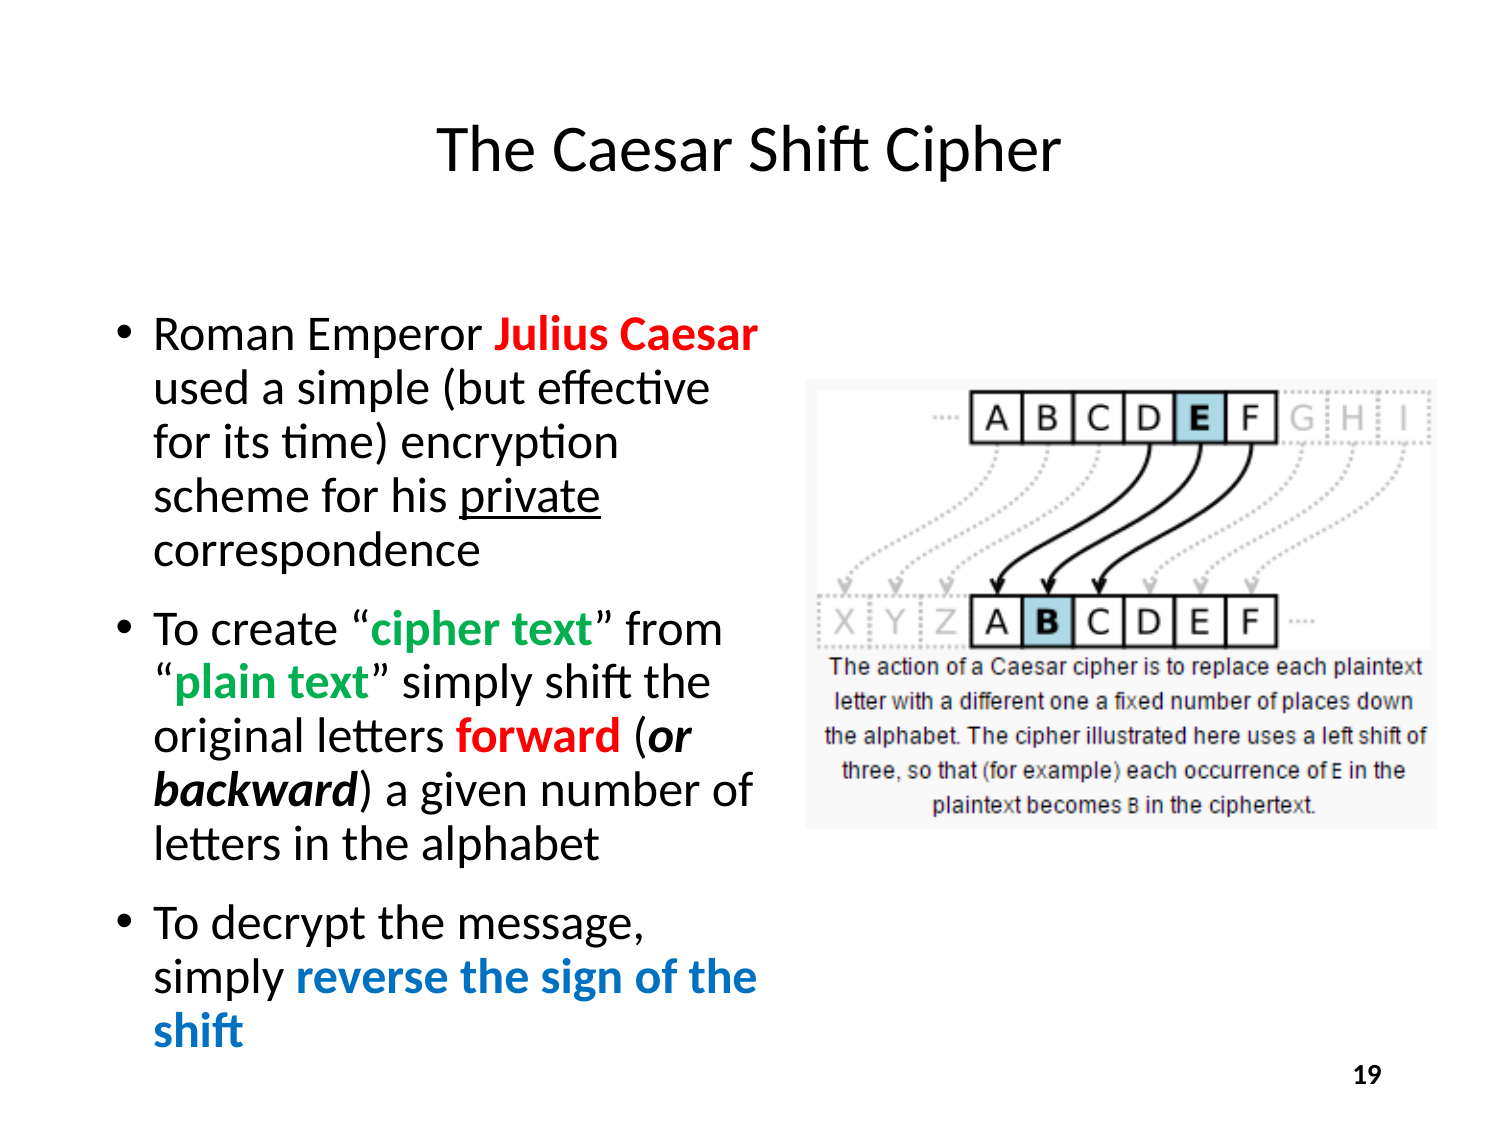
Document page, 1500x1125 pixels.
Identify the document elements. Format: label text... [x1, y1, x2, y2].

list Roman Emperor Julius Caesar used a simple (but effective for its time) encryption scheme for his private correspondence To create “cipher text” from “plain text” simply shift the original letters forward (or backward) a given number of letters in the alphabet To decrypt the message, simply reverse the sign of the shift [100, 299, 780, 1071]
picture [805, 379, 1438, 829]
slide_number 19 [1059, 1042, 1397, 1103]
title The Caesar Shift Cipher [103, 59, 1397, 241]
